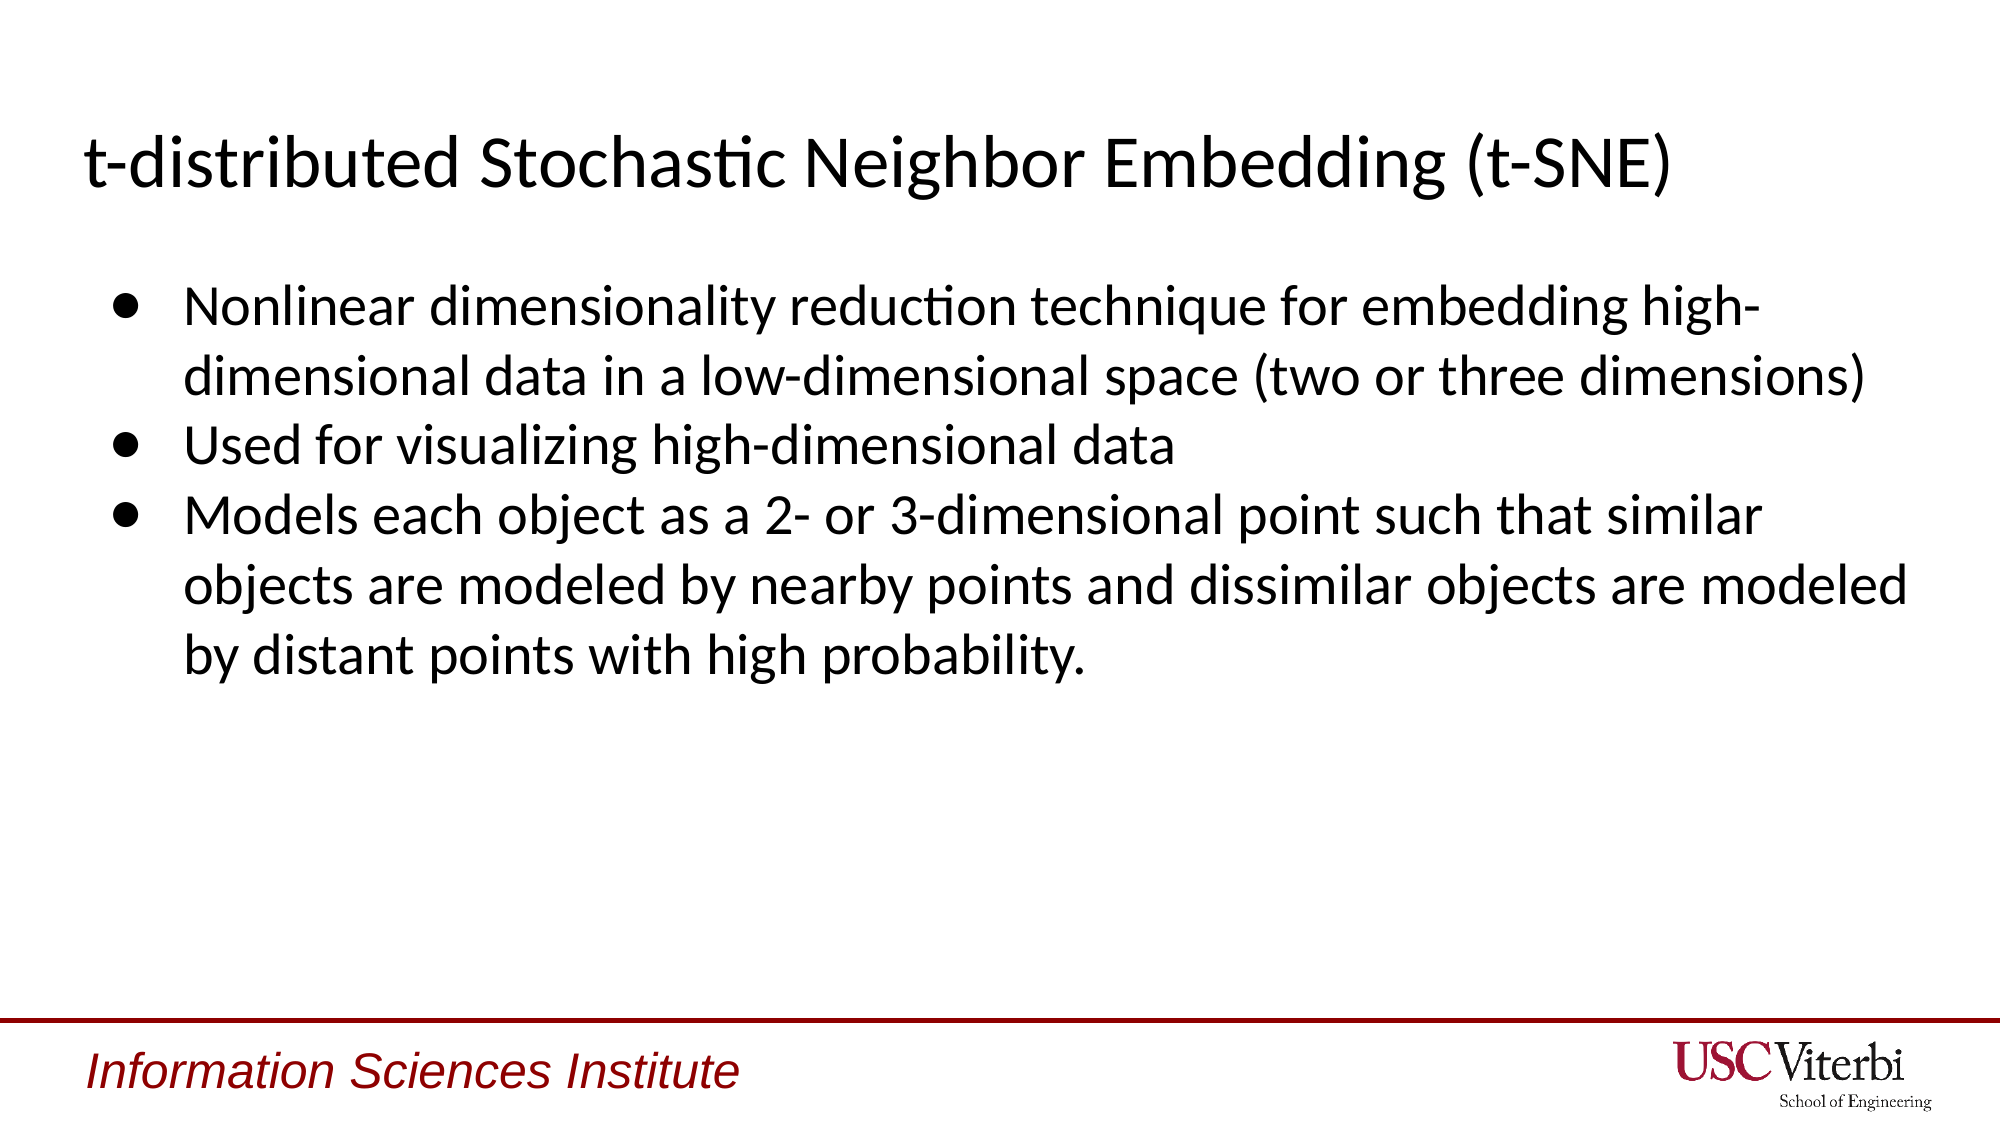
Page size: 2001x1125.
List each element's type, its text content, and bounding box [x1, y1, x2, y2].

picture [1641, 1027, 1964, 1118]
title t-distributed Stochastic Neighbor Embedding (t-SNE) [68, 97, 1932, 223]
list Nonlinear dimensionality reduction technique for embedding high-dimensional data in a low-dimensional space (two or three dimensions) Used for visualizing high-dimensional data Models each object as a 2- or 3-dimensional point such that similar objects are modeled by nearby points and dissimilar objects are modeled by distant points with high probability. [68, 252, 1932, 1000]
